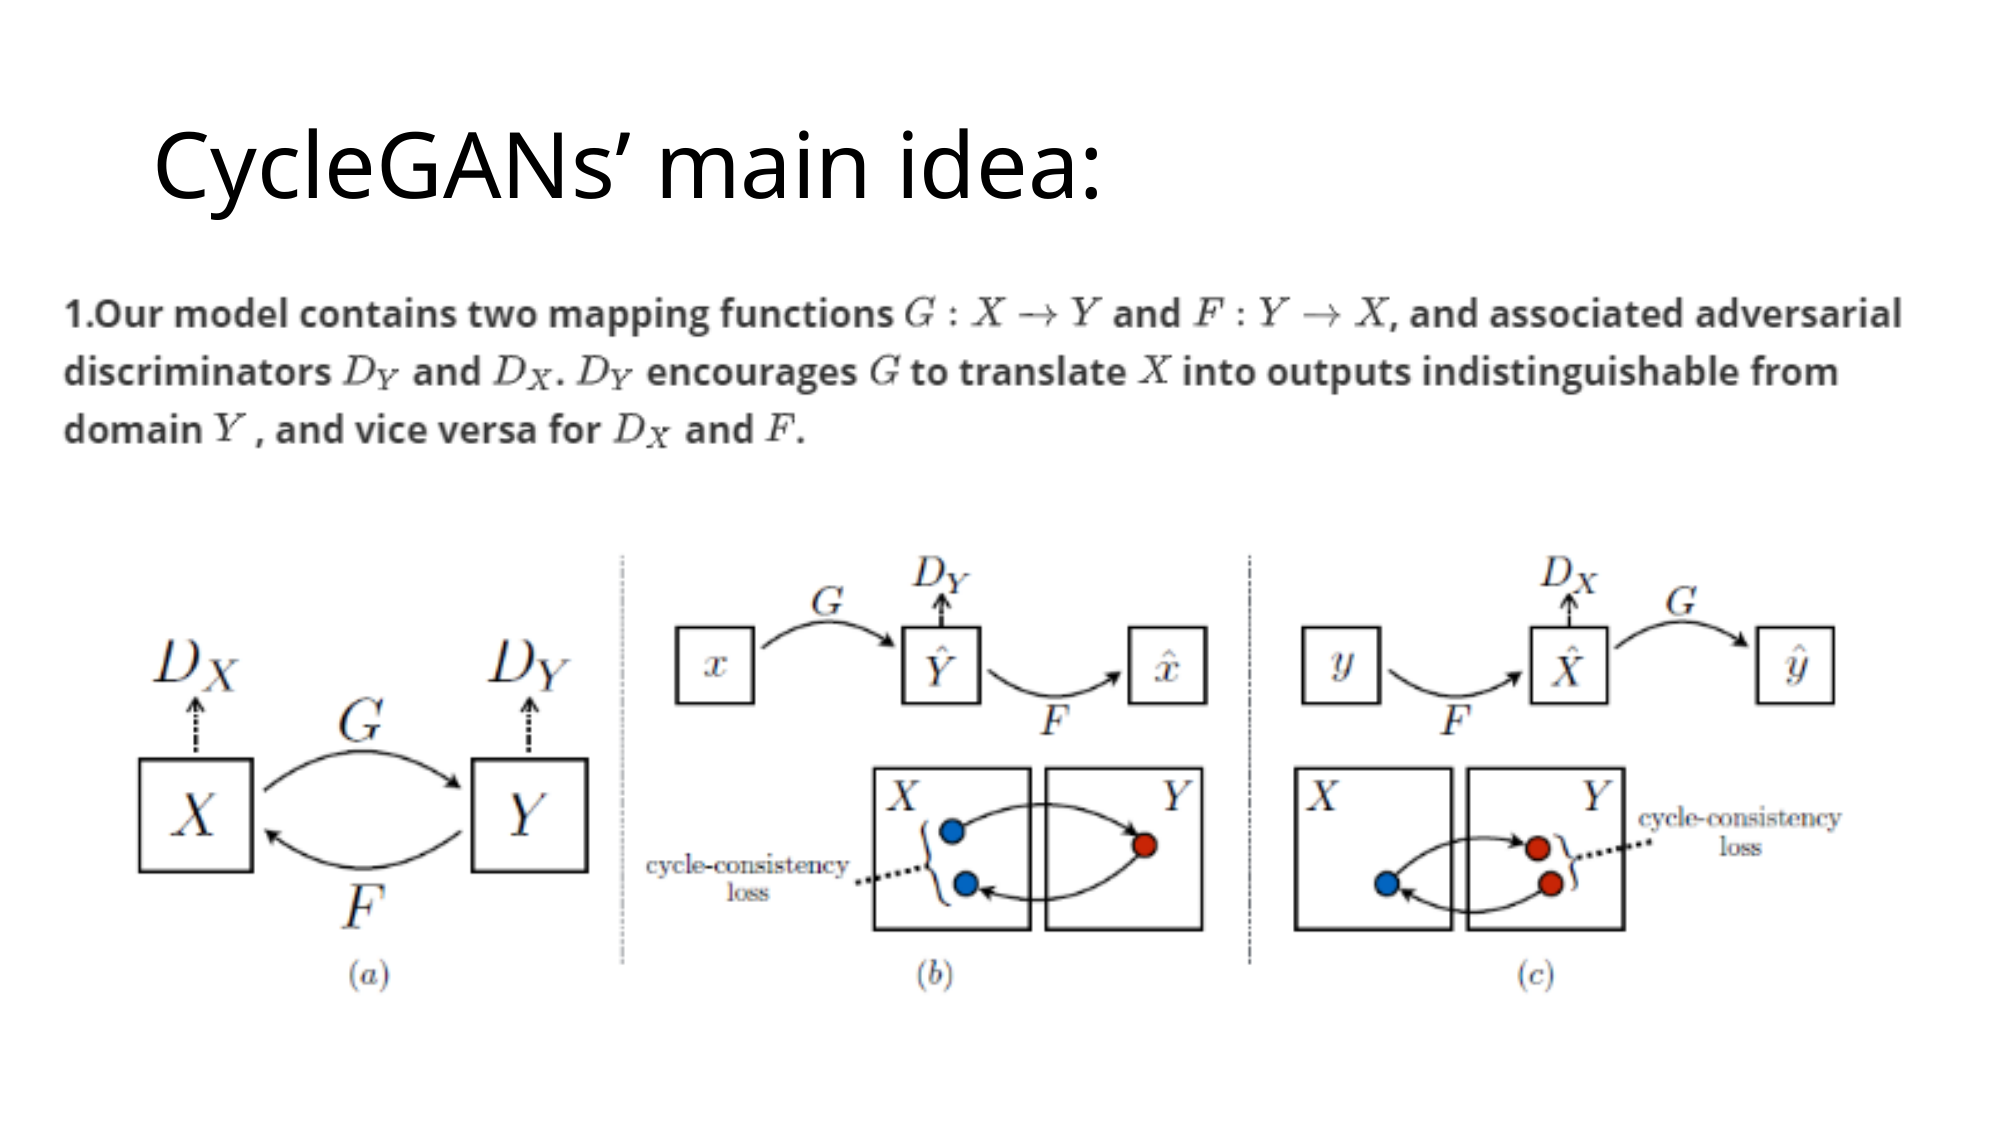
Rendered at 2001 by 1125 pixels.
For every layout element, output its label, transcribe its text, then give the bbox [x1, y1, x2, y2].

picture [36, 263, 1964, 481]
title CycleGANs’ main idea: [137, 59, 1863, 263]
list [46, 511, 1954, 1018]
